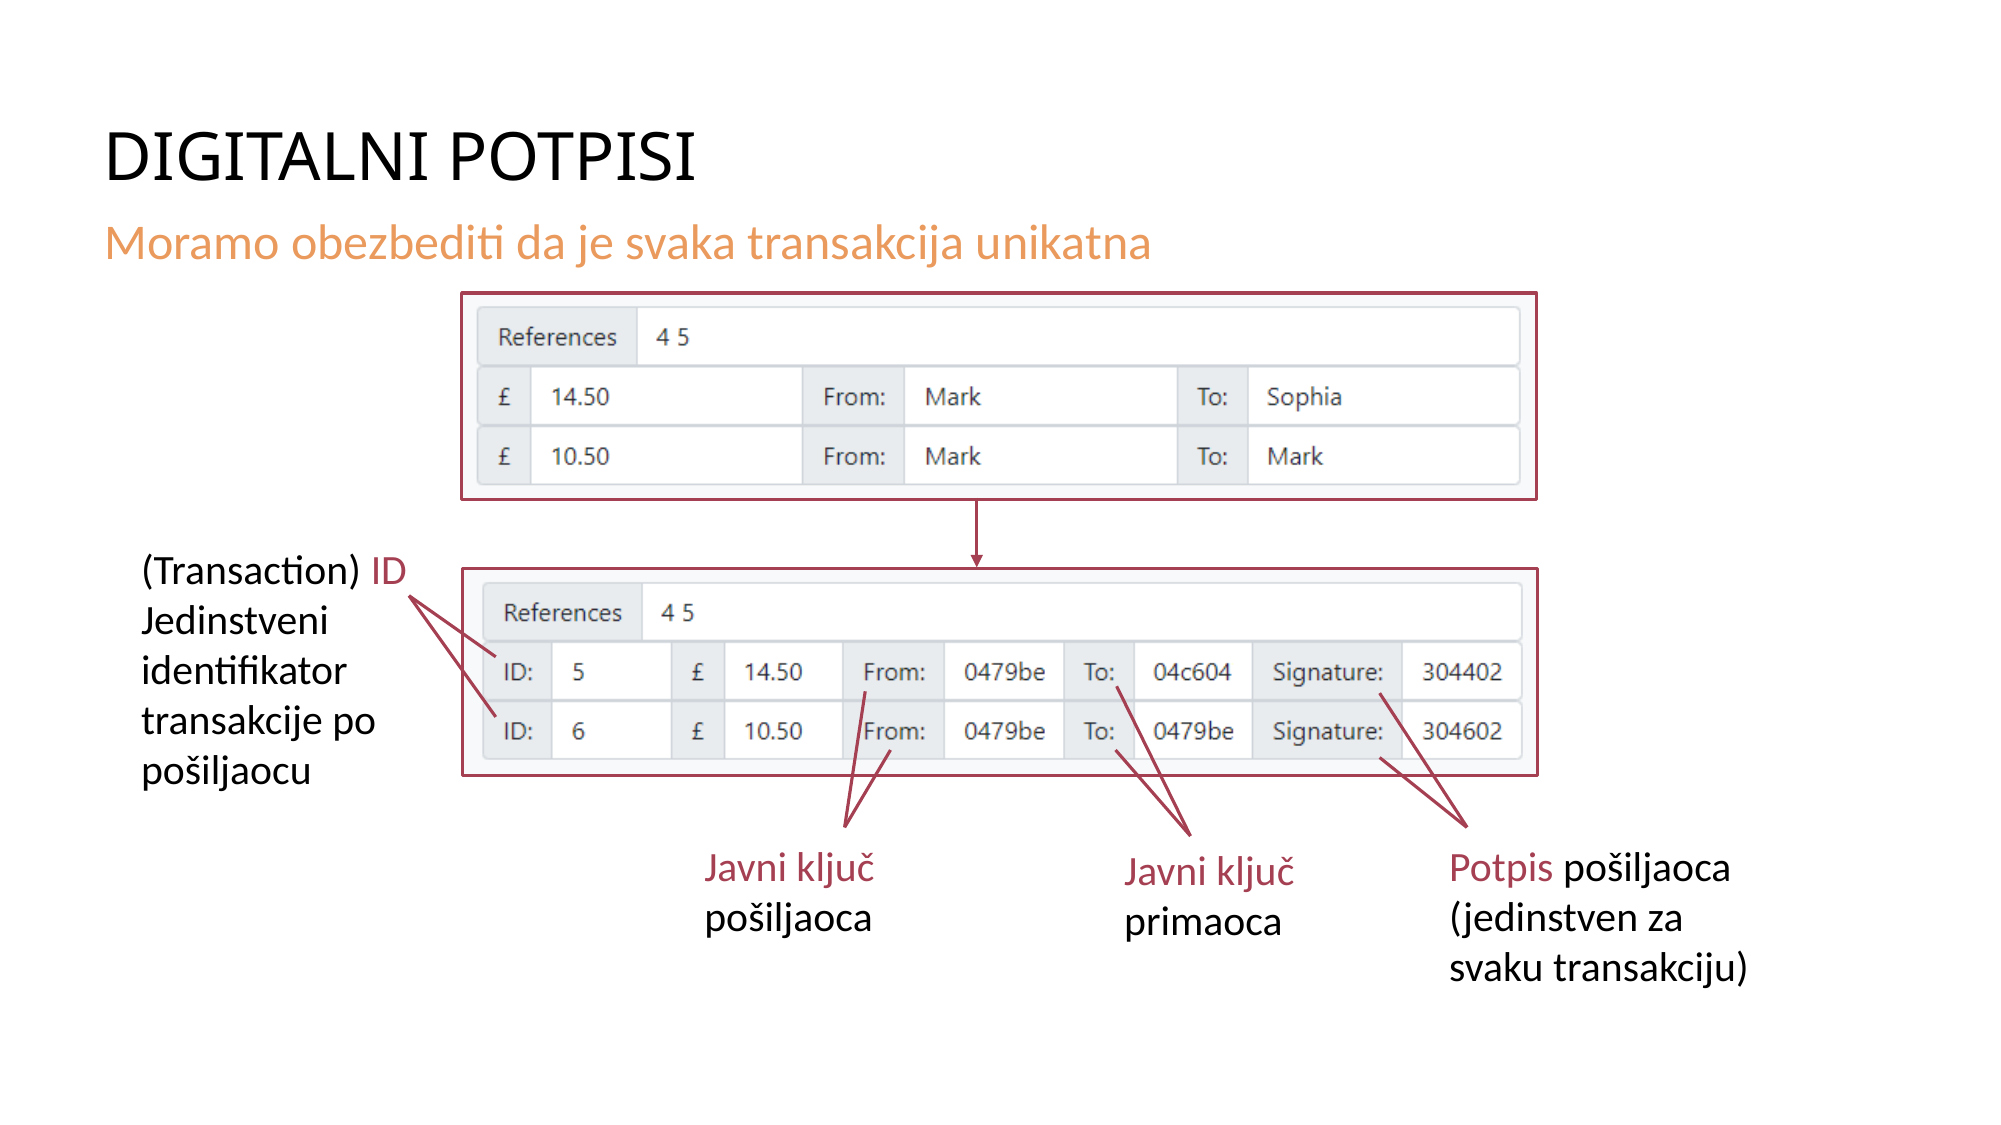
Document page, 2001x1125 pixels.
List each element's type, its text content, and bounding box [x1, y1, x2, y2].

picture [463, 294, 1535, 498]
text_box (Transaction) ID Jedinstveni identifikator transakcije po pošiljaocu [126, 535, 440, 801]
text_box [1379, 693, 1468, 828]
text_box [1116, 686, 1191, 836]
text_box Potpis pošiljaoca (jedinstven za svaku transakciju) [1434, 832, 1769, 998]
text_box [844, 691, 866, 828]
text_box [1379, 757, 1467, 828]
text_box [408, 595, 496, 717]
text_box Javni ključ pošiljaoca [689, 832, 894, 948]
text_box Javni ključ primaoca [1109, 835, 1313, 951]
text_box Moramo obezbediti da je svaka transakcija unikatna [89, 202, 1911, 277]
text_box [866, 749, 891, 828]
text_box DIGITALNI POTPISI [88, 106, 977, 202]
picture [464, 570, 1537, 774]
